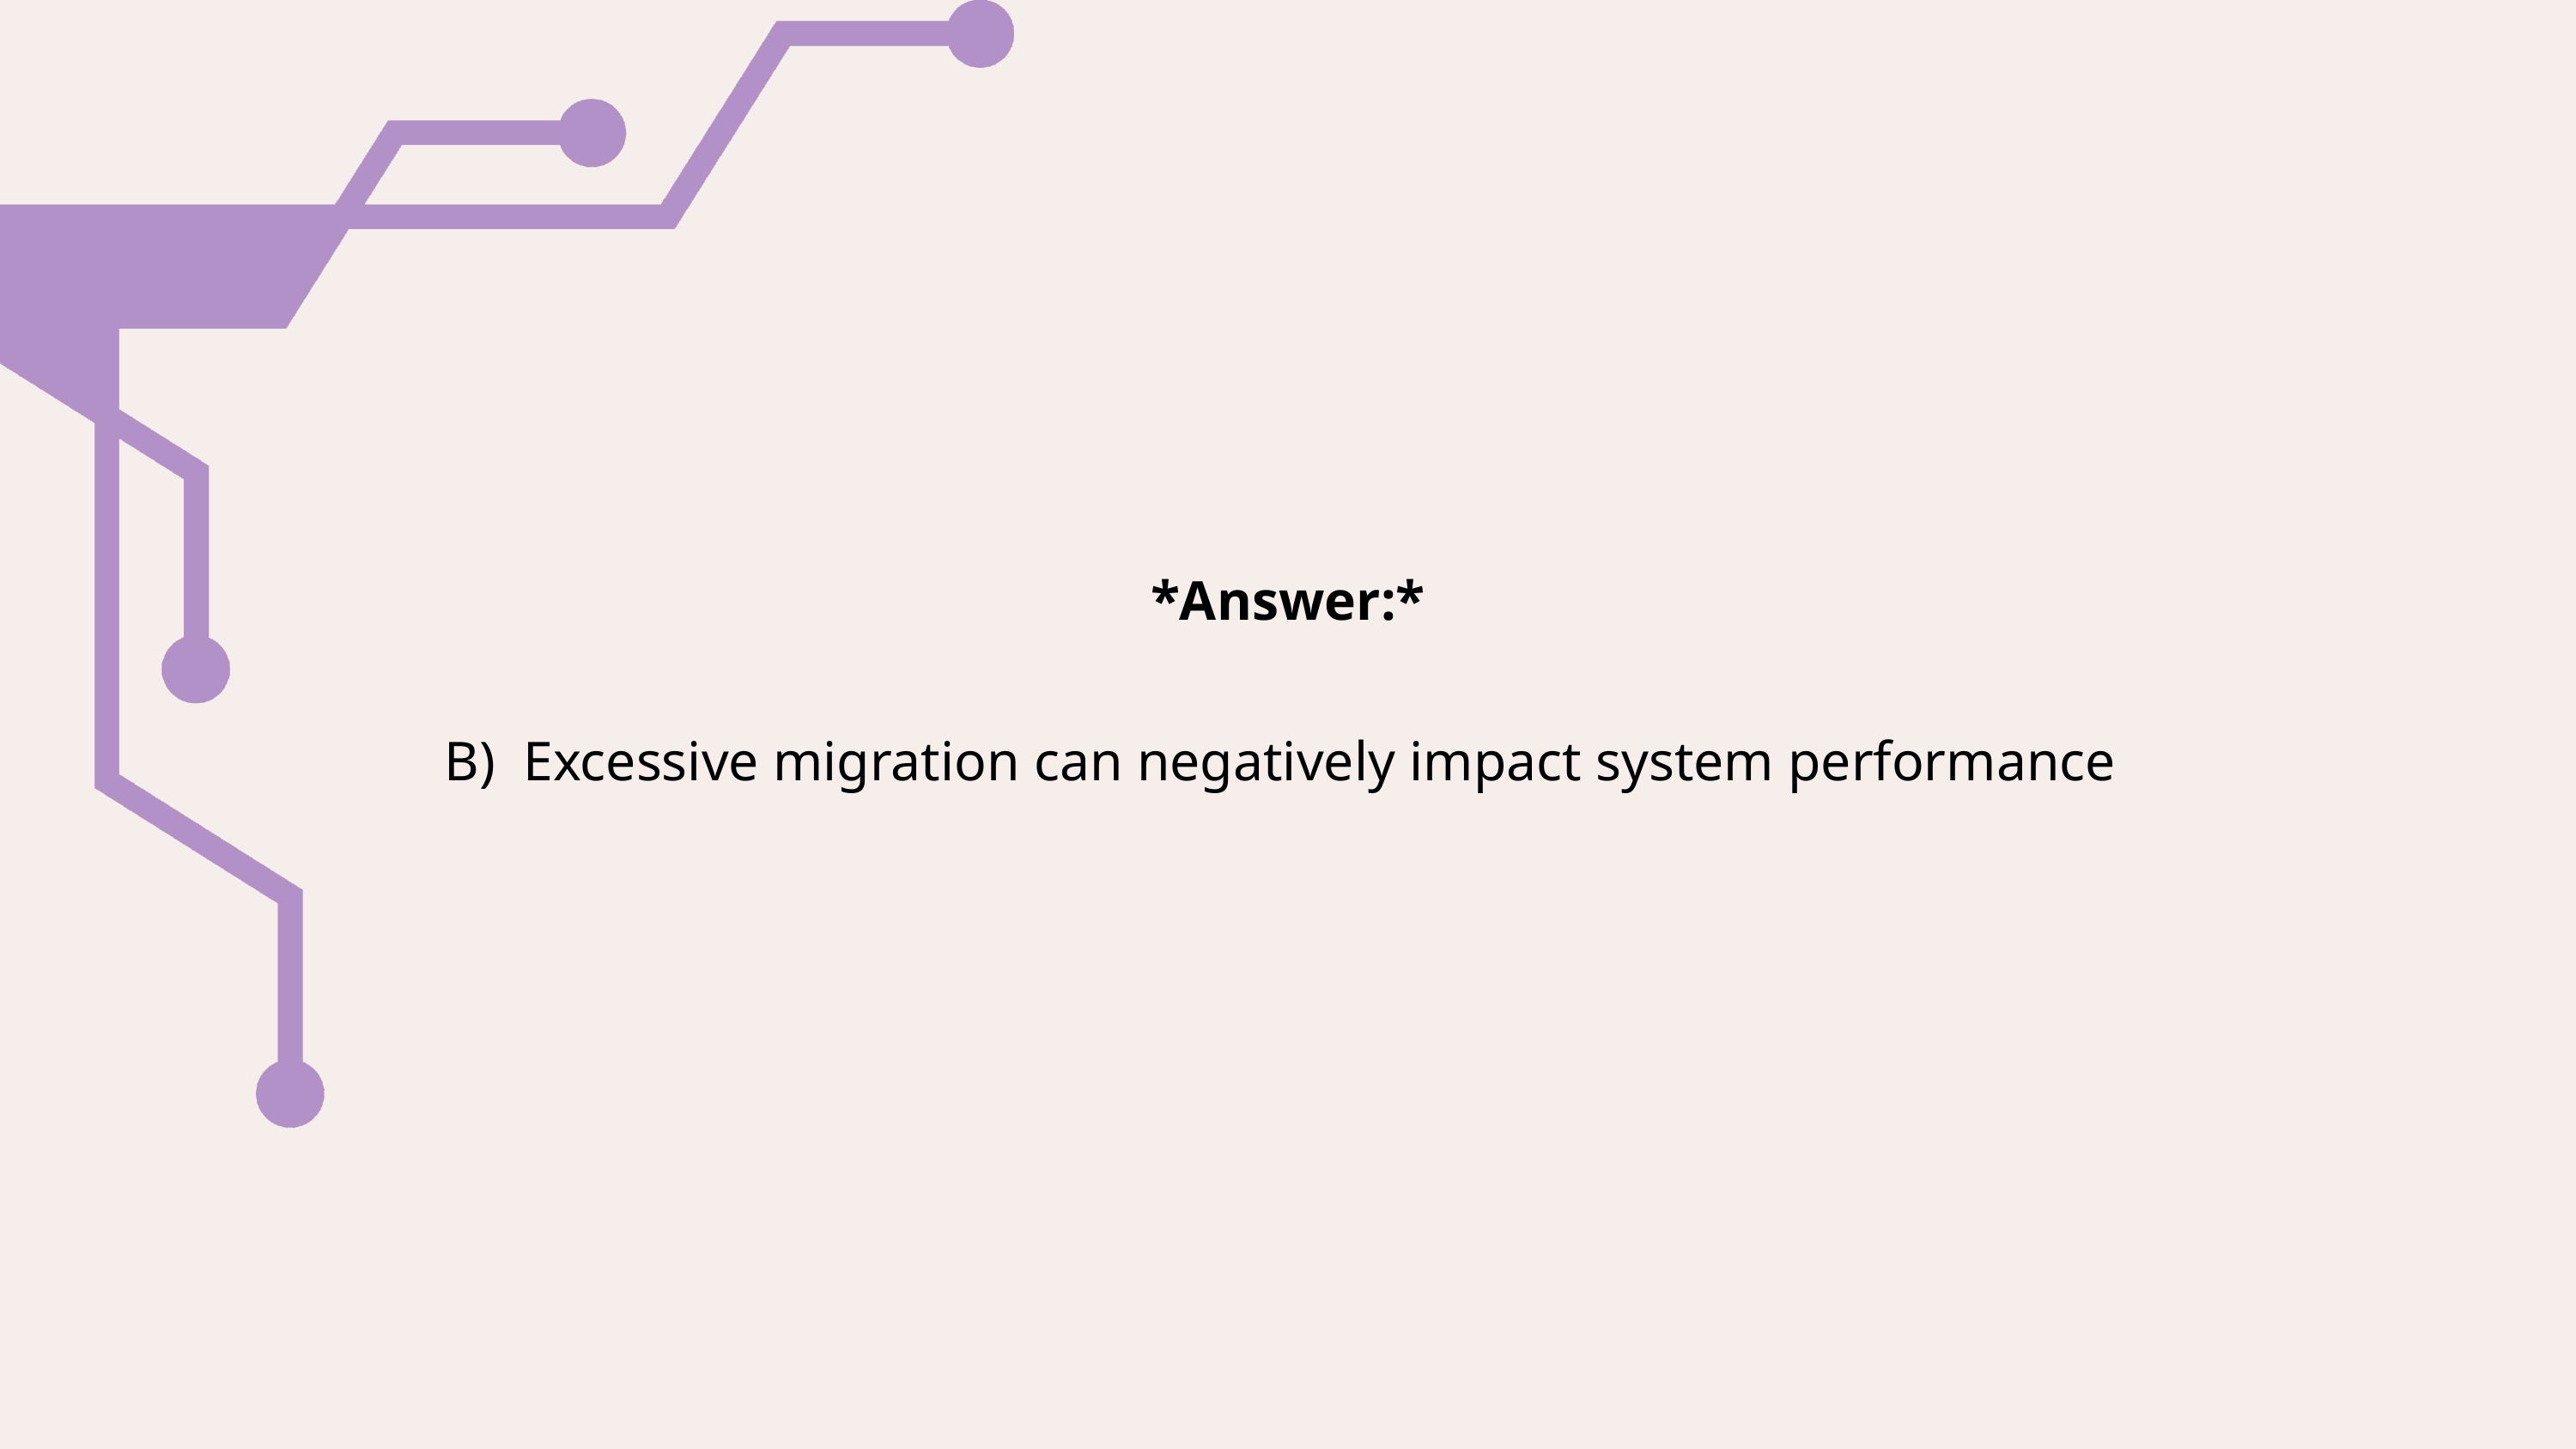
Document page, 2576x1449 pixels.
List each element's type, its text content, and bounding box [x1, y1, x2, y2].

text_box *Answer:* B) Excessive migration can negatively impact system performance [322, 550, 2254, 792]
text_box [0, 0, 1014, 1128]
